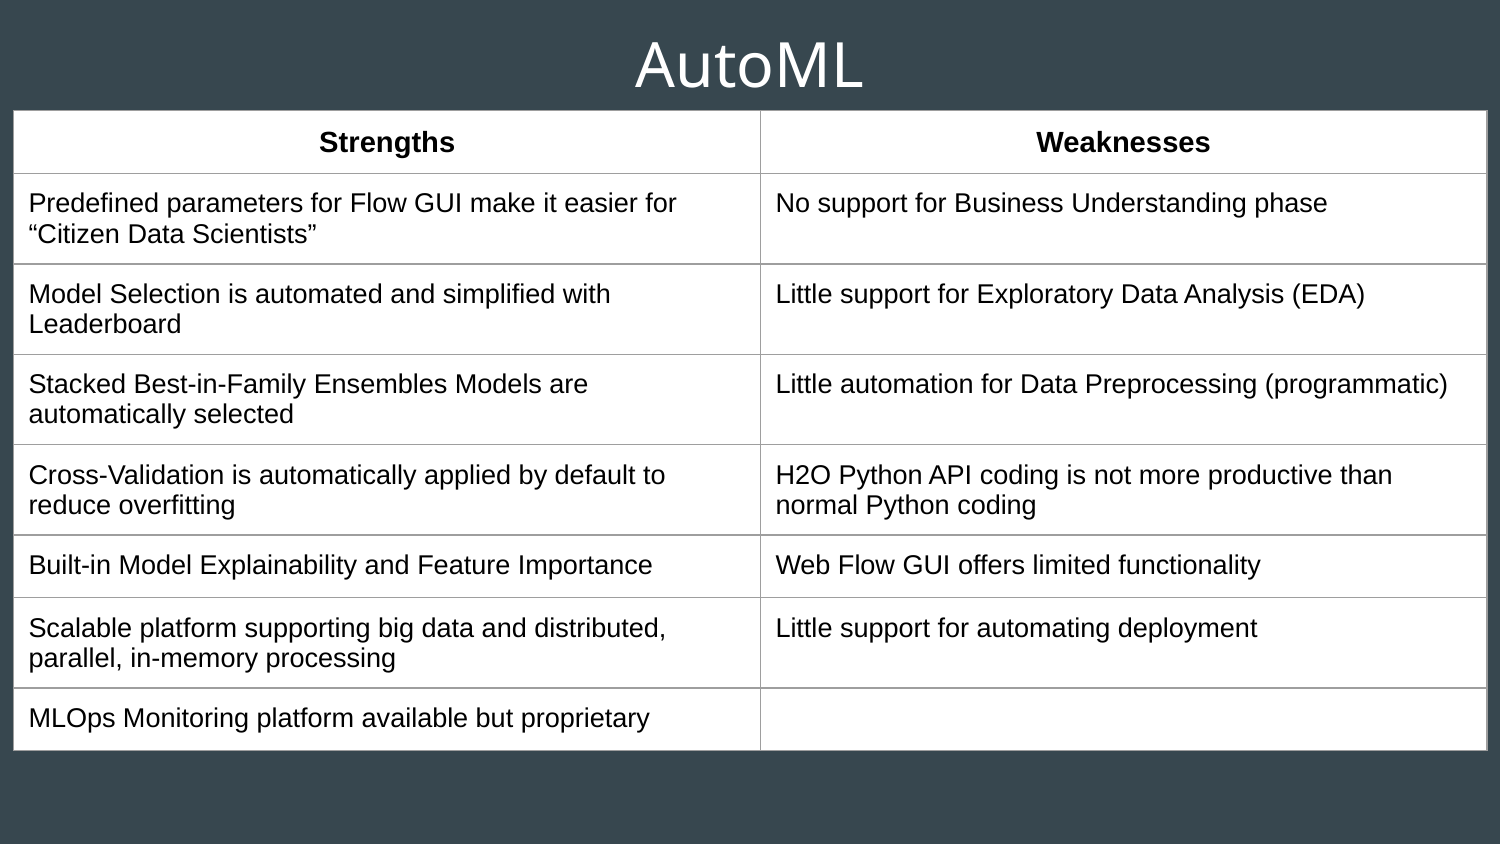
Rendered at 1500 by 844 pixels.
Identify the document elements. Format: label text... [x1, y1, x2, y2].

table_cell Predefined parameters for Flow GUI make it easier for “Citizen Data Scientists” [14, 174, 760, 263]
table_cell Model Selection is automated and simplified with Leaderboard [14, 265, 760, 354]
title AutoML [51, 10, 1449, 105]
table_cell [761, 689, 1486, 750]
table_cell Little support for automating deployment [761, 598, 1486, 687]
table_header Weaknesses [761, 111, 1486, 173]
table_cell Stacked Best-in-Family Ensembles Models are automatically selected [14, 355, 760, 444]
table_cell H2O Python API coding is not more productive than normal Python coding [761, 445, 1486, 534]
table_header Strengths [14, 111, 760, 173]
table_cell No support for Business Understanding phase [761, 174, 1486, 263]
table_cell Little automation for Data Preprocessing (programmatic) [761, 355, 1486, 444]
table_cell Built-in Model Explainability and Feature Importance [14, 536, 760, 597]
table_cell MLOps Monitoring platform available but proprietary [14, 689, 760, 750]
table_cell Little support for Exploratory Data Analysis (EDA) [761, 265, 1486, 354]
table_cell Cross-Validation is automatically applied by default to reduce overfitting [14, 445, 760, 534]
table_cell Scalable platform supporting big data and distributed, parallel, in-memory processing [14, 598, 760, 687]
table_cell Web Flow GUI offers limited functionality [761, 536, 1486, 597]
